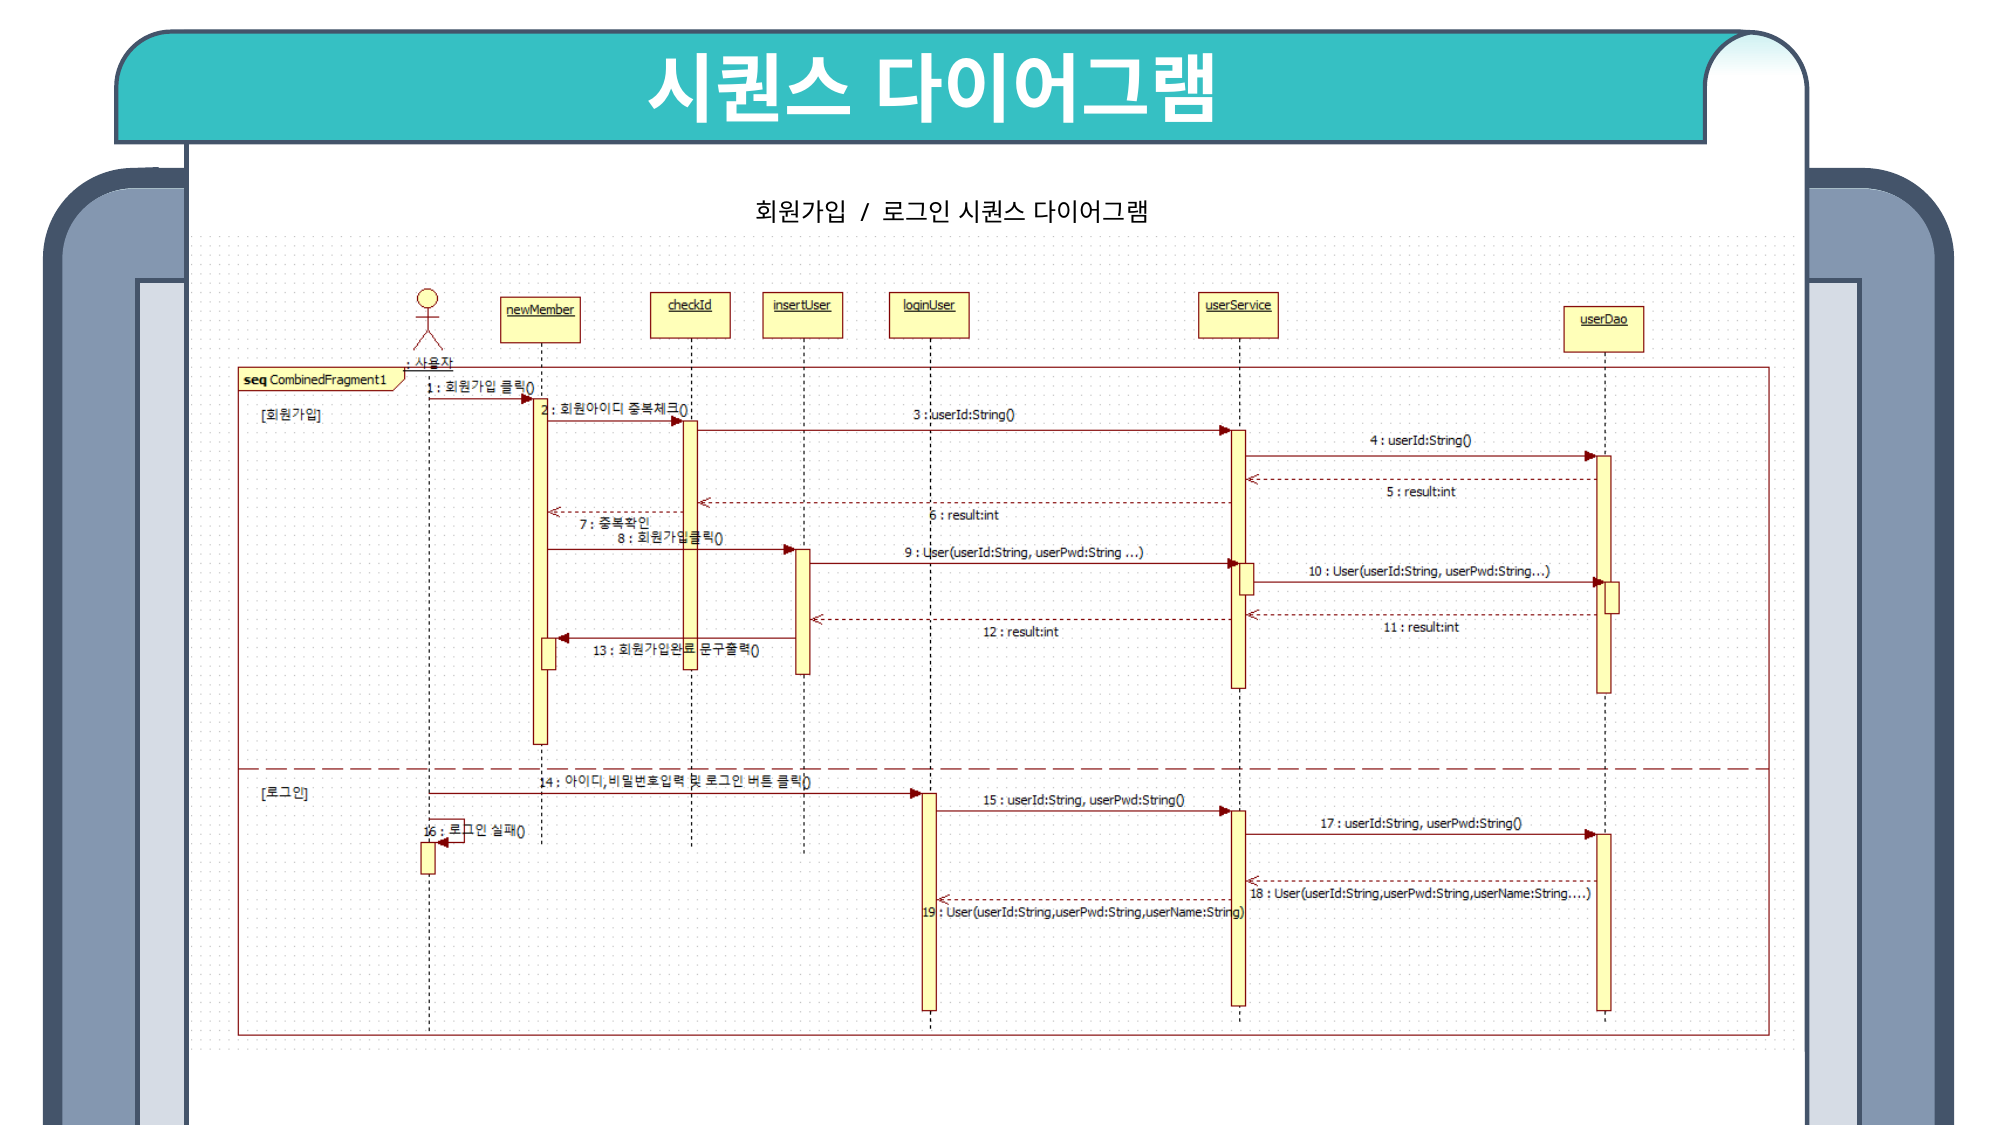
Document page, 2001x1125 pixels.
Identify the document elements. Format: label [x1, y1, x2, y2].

text_box [116, 31, 1808, 1125]
text_box [53, 178, 116, 1125]
text_box [1808, 178, 1944, 1125]
picture [191, 236, 1799, 1058]
